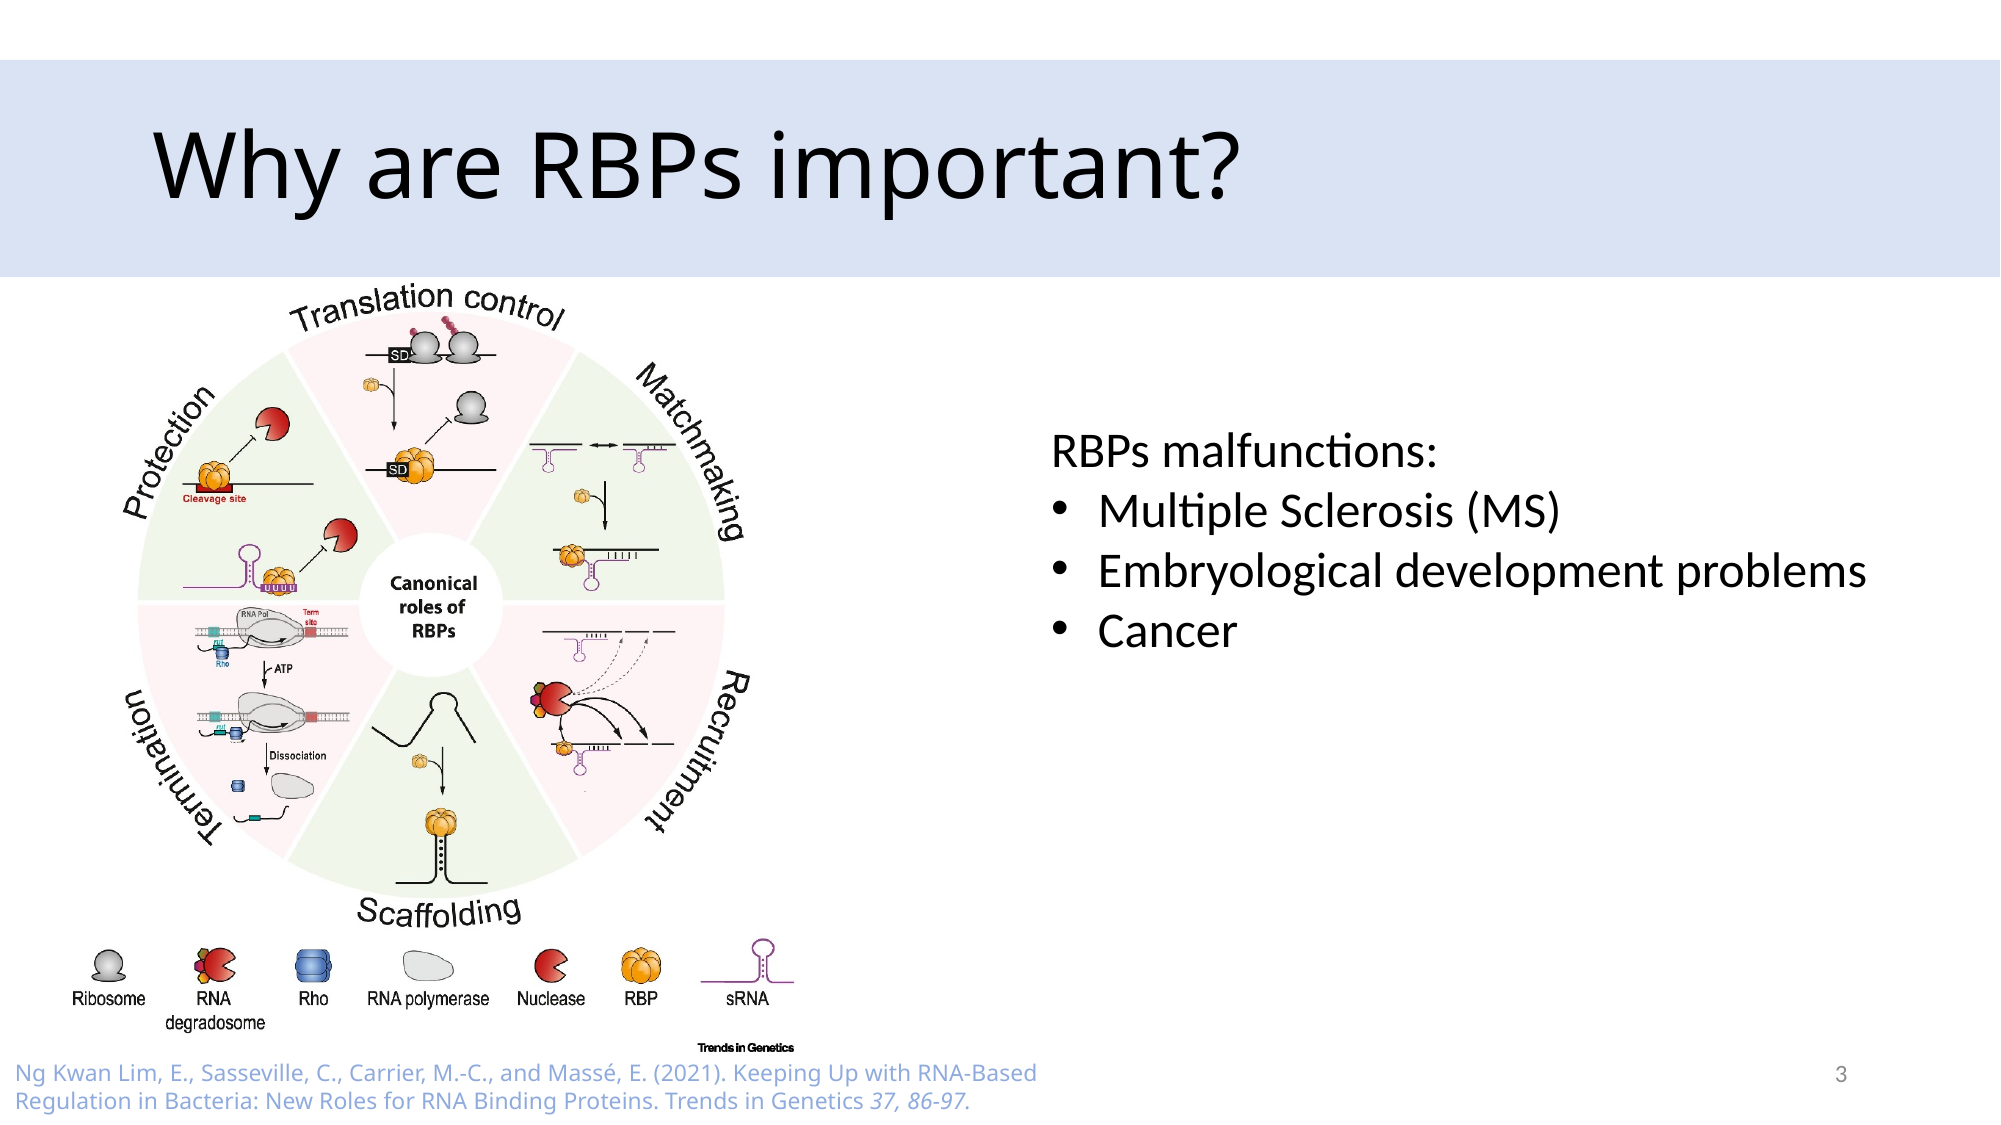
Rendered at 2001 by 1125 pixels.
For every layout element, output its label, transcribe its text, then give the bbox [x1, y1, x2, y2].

text_box RBPs malfunctions: Multiple Sclerosis (MS) Embryological development problems Cancer [1036, 409, 1883, 665]
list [73, 283, 794, 1052]
text_box Ng Kwan Lim, E., Sasseville, C., Carrier, M.-C., and Massé, E. (2021). Keeping Up with RNA-Based Regulation in Bacteria: New Roles for RNA Binding Proteins. Trends in Genetics 37, 86-97. [0, 1051, 1096, 1122]
slide_number 3 [1412, 1042, 1863, 1103]
title Why are RBPs important? [137, 59, 1863, 278]
